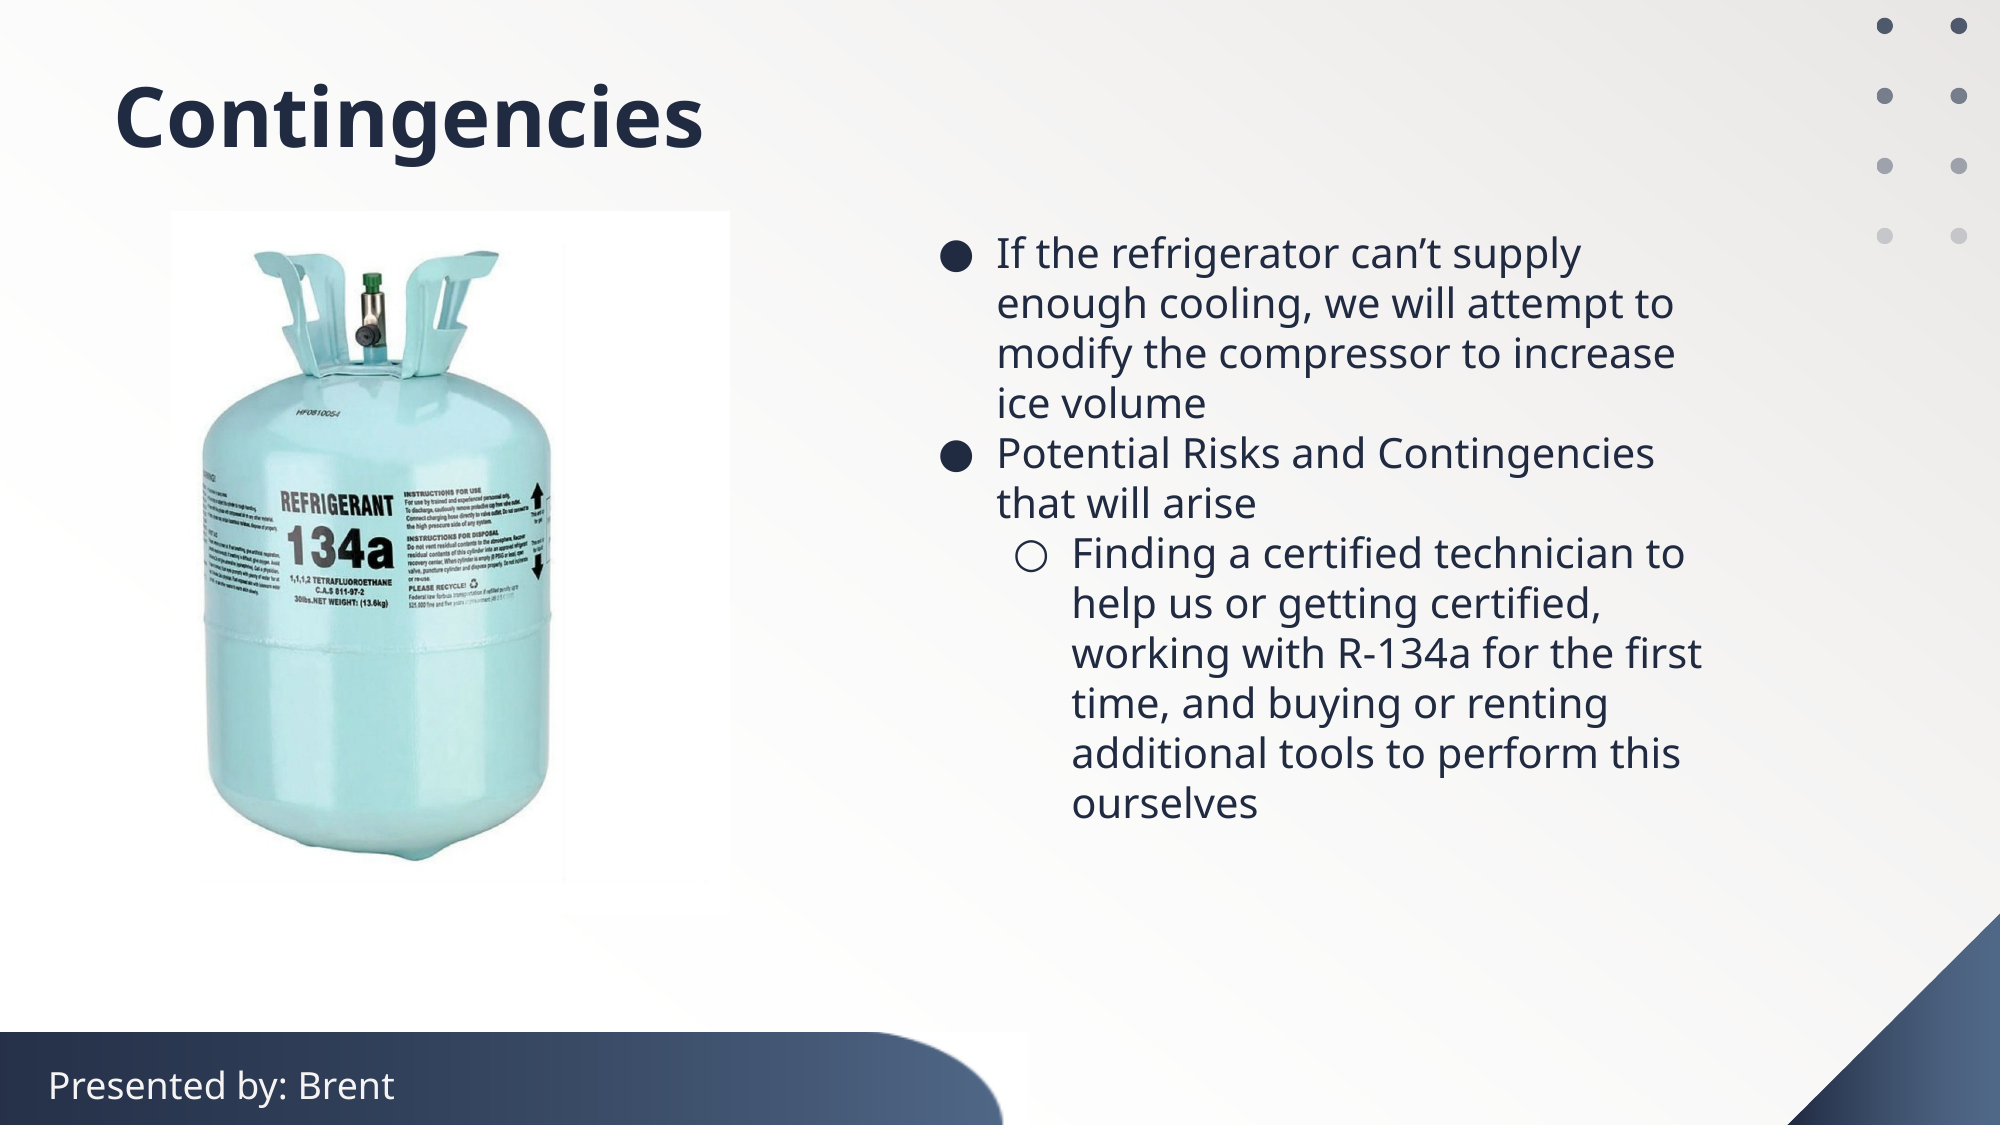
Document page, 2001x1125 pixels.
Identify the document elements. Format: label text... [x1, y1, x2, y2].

title Contingencies [93, 55, 1779, 181]
picture [0, 0, 2001, 1125]
text_box If the refrigerator can’t supply enough cooling, we will attempt to modify the compressor to increase ice volume Potential Risks and Contingencies that will arise Finding a certified technician to help us or getting certified, working with R-134a for the first time, and buying or renting additional tools to perform this ourselves [906, 211, 1751, 879]
